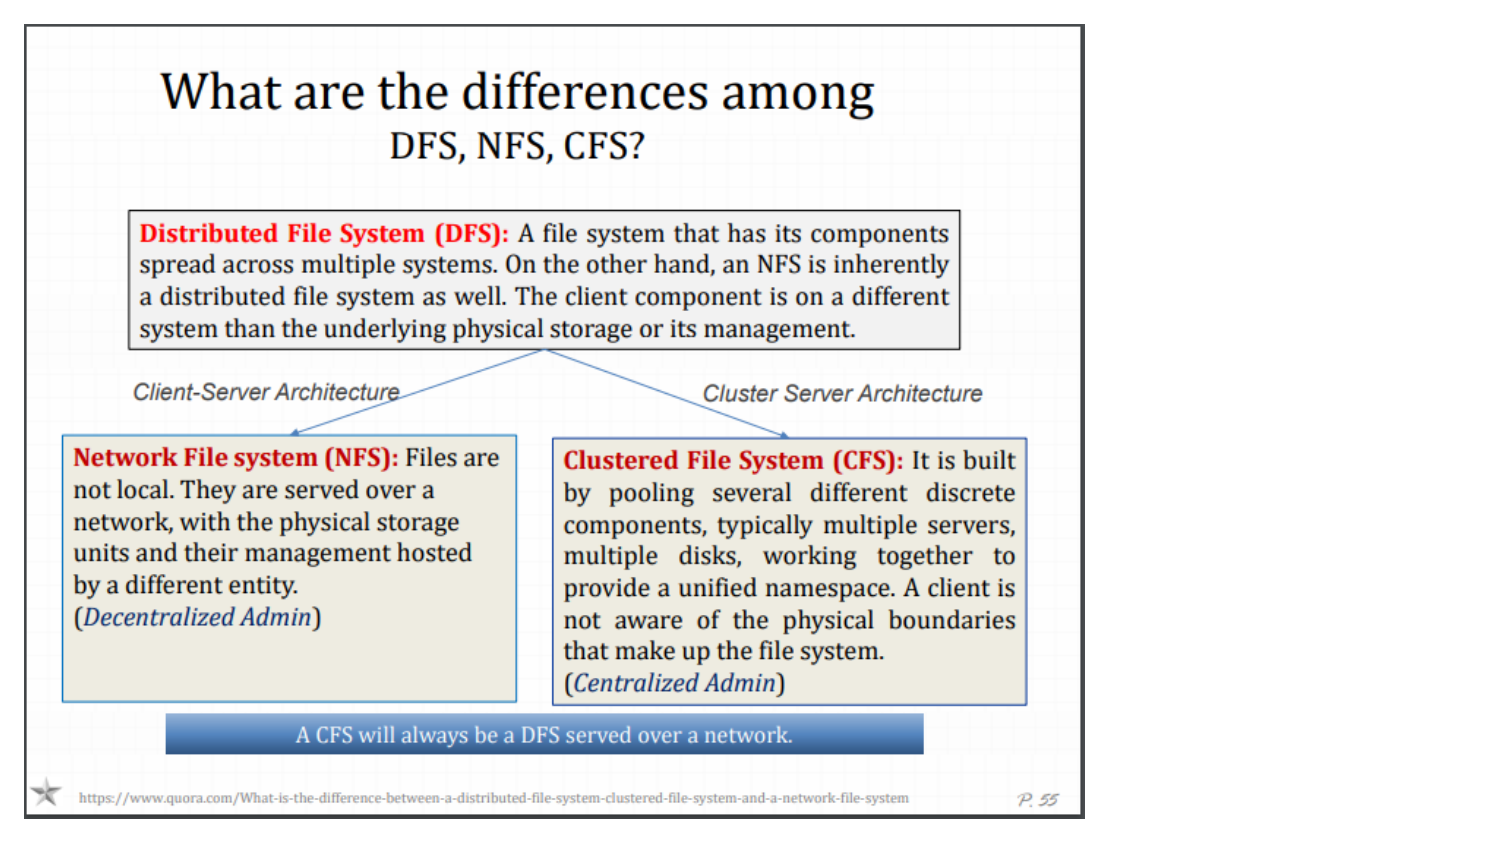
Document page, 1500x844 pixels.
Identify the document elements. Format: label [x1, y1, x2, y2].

picture [24, 24, 1085, 819]
